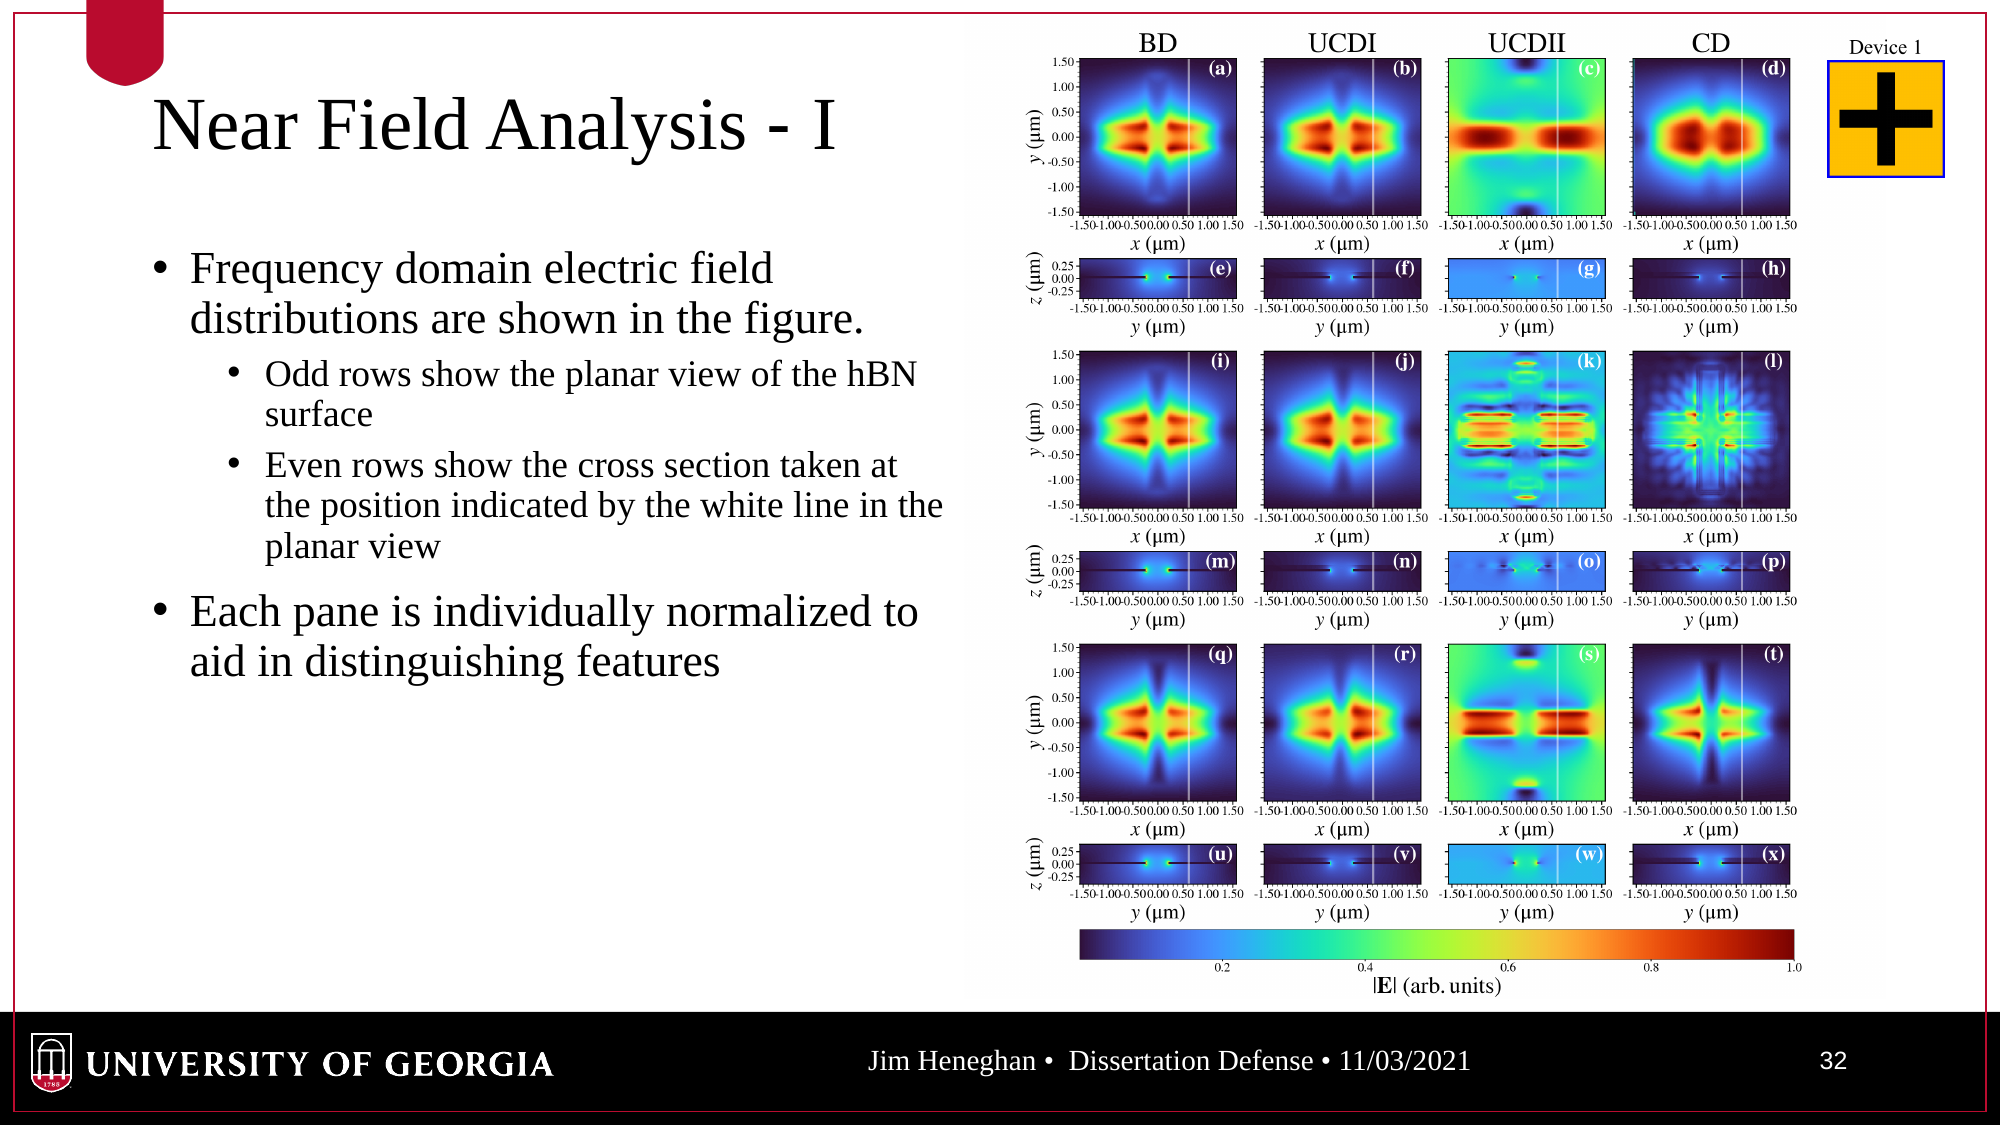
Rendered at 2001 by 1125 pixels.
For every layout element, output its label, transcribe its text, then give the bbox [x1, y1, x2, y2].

picture [15, 975, 582, 1111]
title Near Field Analysis - I [137, 30, 964, 221]
list Frequency domain electric field distributions are shown in the figure. Odd rows show the planar view of the hBN surface Even rows show the cross section taken at the position indicated by the white line in the planar view Each pane is individually normalized to aid in distinguishing features [137, 236, 965, 1014]
picture [0, 975, 582, 1125]
picture [964, 15, 1945, 999]
slide_number 32 [1743, 1030, 1863, 1089]
footer Jim Heneghan • Dissertation Defense • 11/03/2021 [720, 1029, 1620, 1090]
